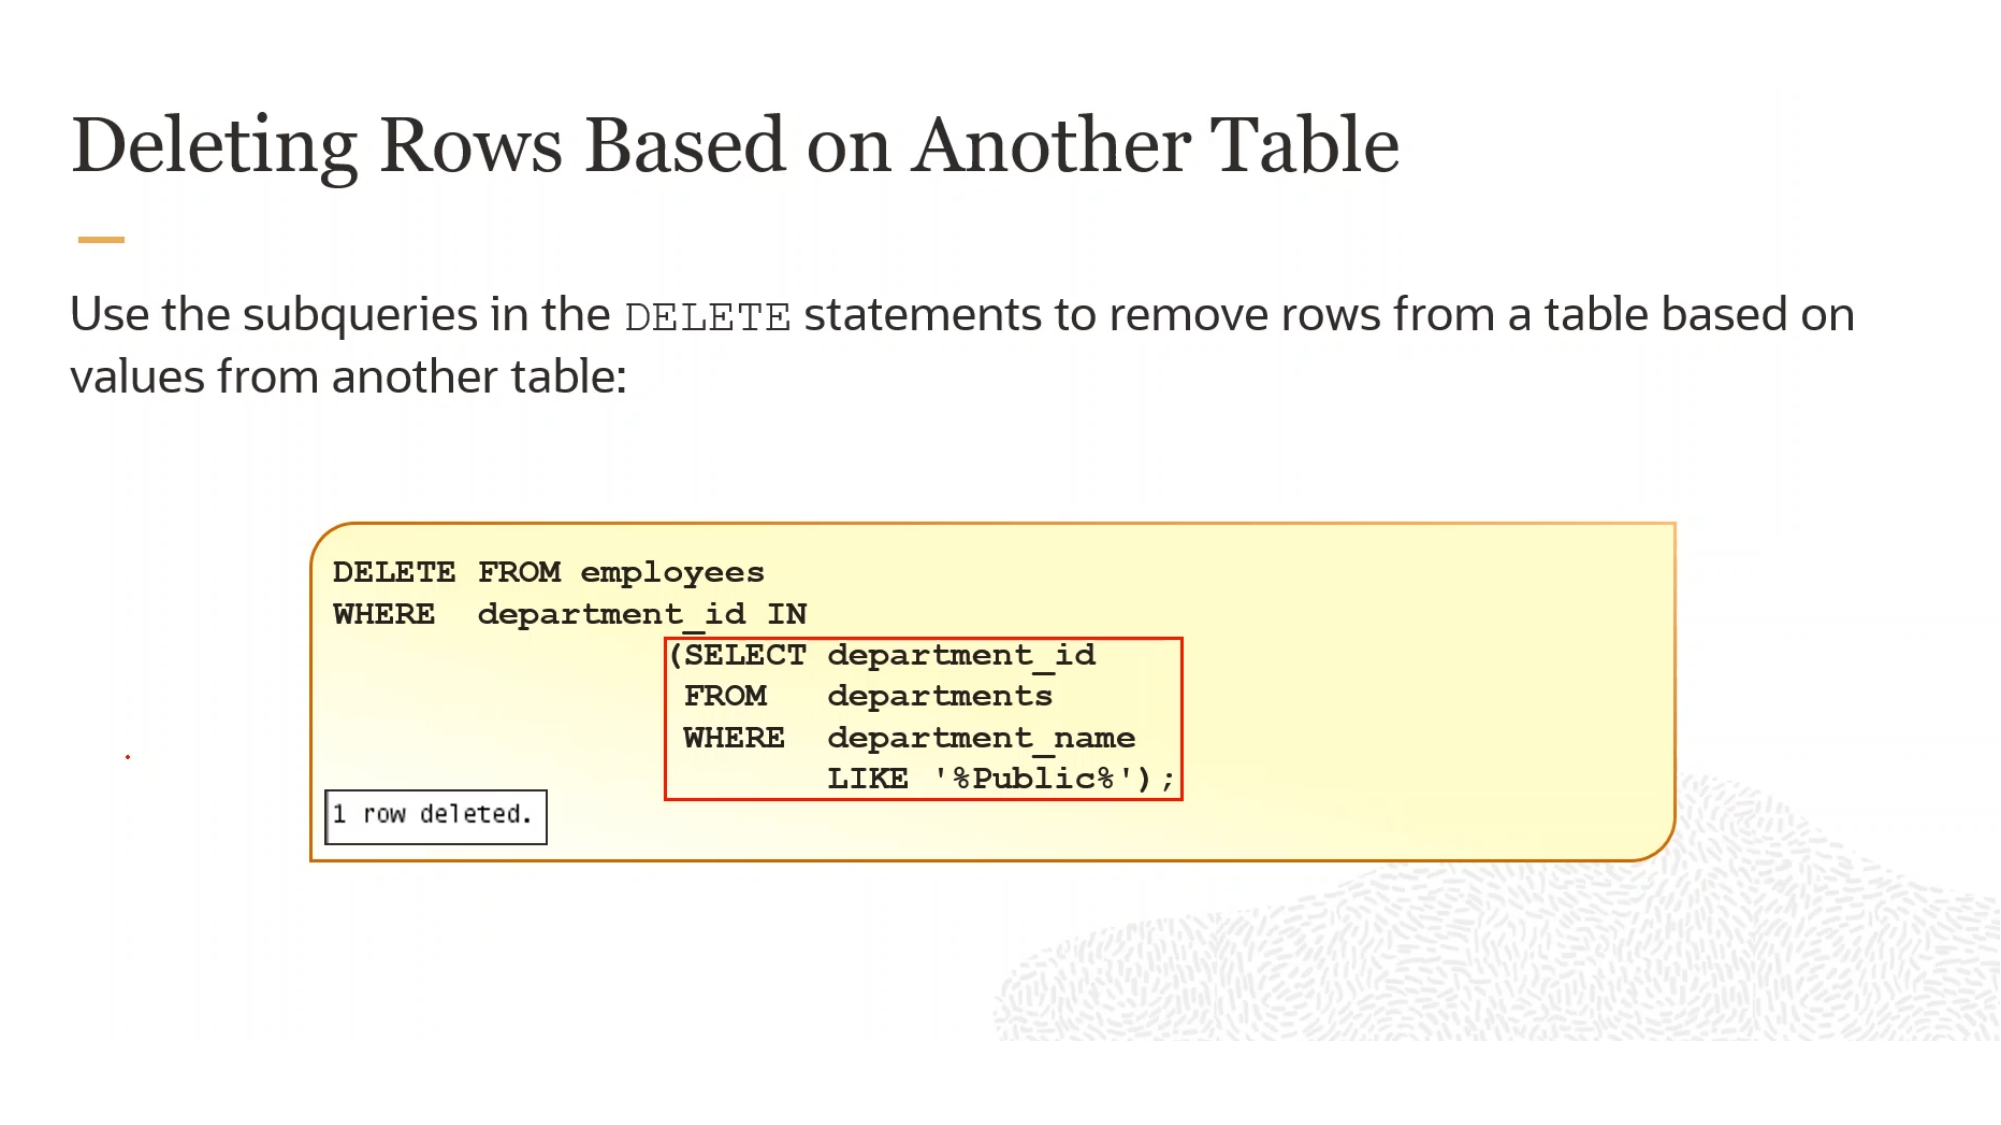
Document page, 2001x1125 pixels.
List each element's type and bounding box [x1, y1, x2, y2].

picture [0, 84, 2000, 1041]
